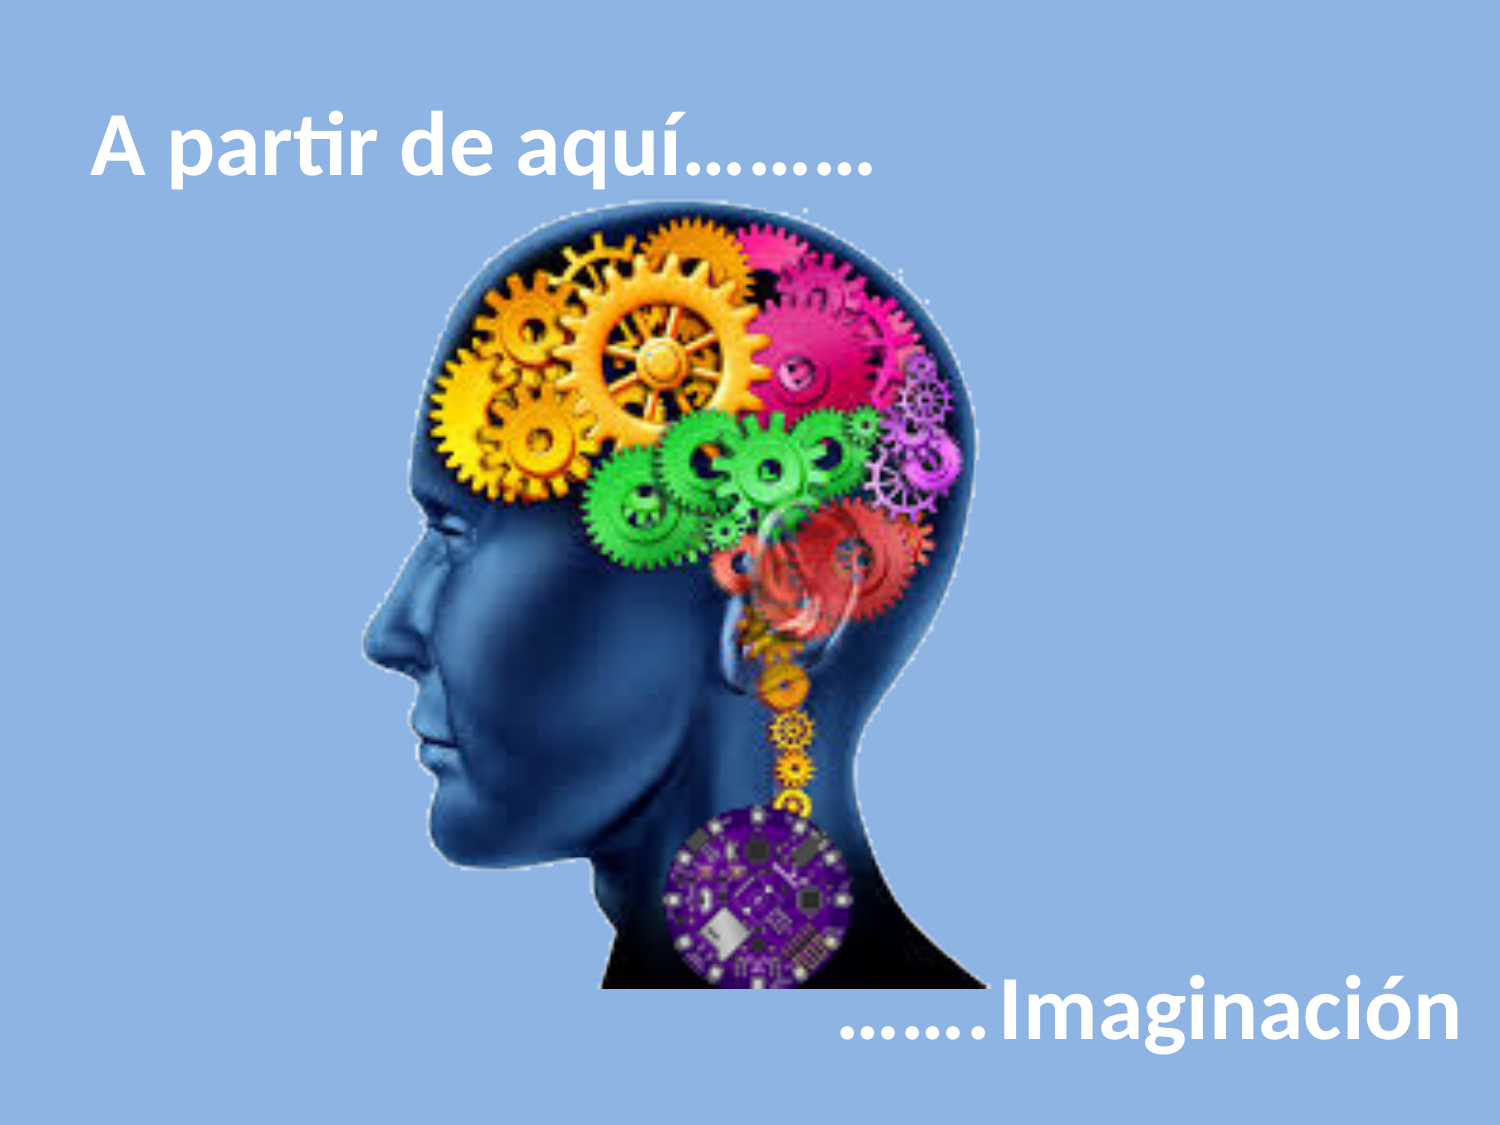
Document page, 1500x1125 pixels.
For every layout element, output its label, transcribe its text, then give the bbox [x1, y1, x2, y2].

text_box ……. Imaginación [820, 940, 1500, 1066]
title A partir de aquí……… [75, 45, 1425, 233]
picture [359, 172, 999, 990]
